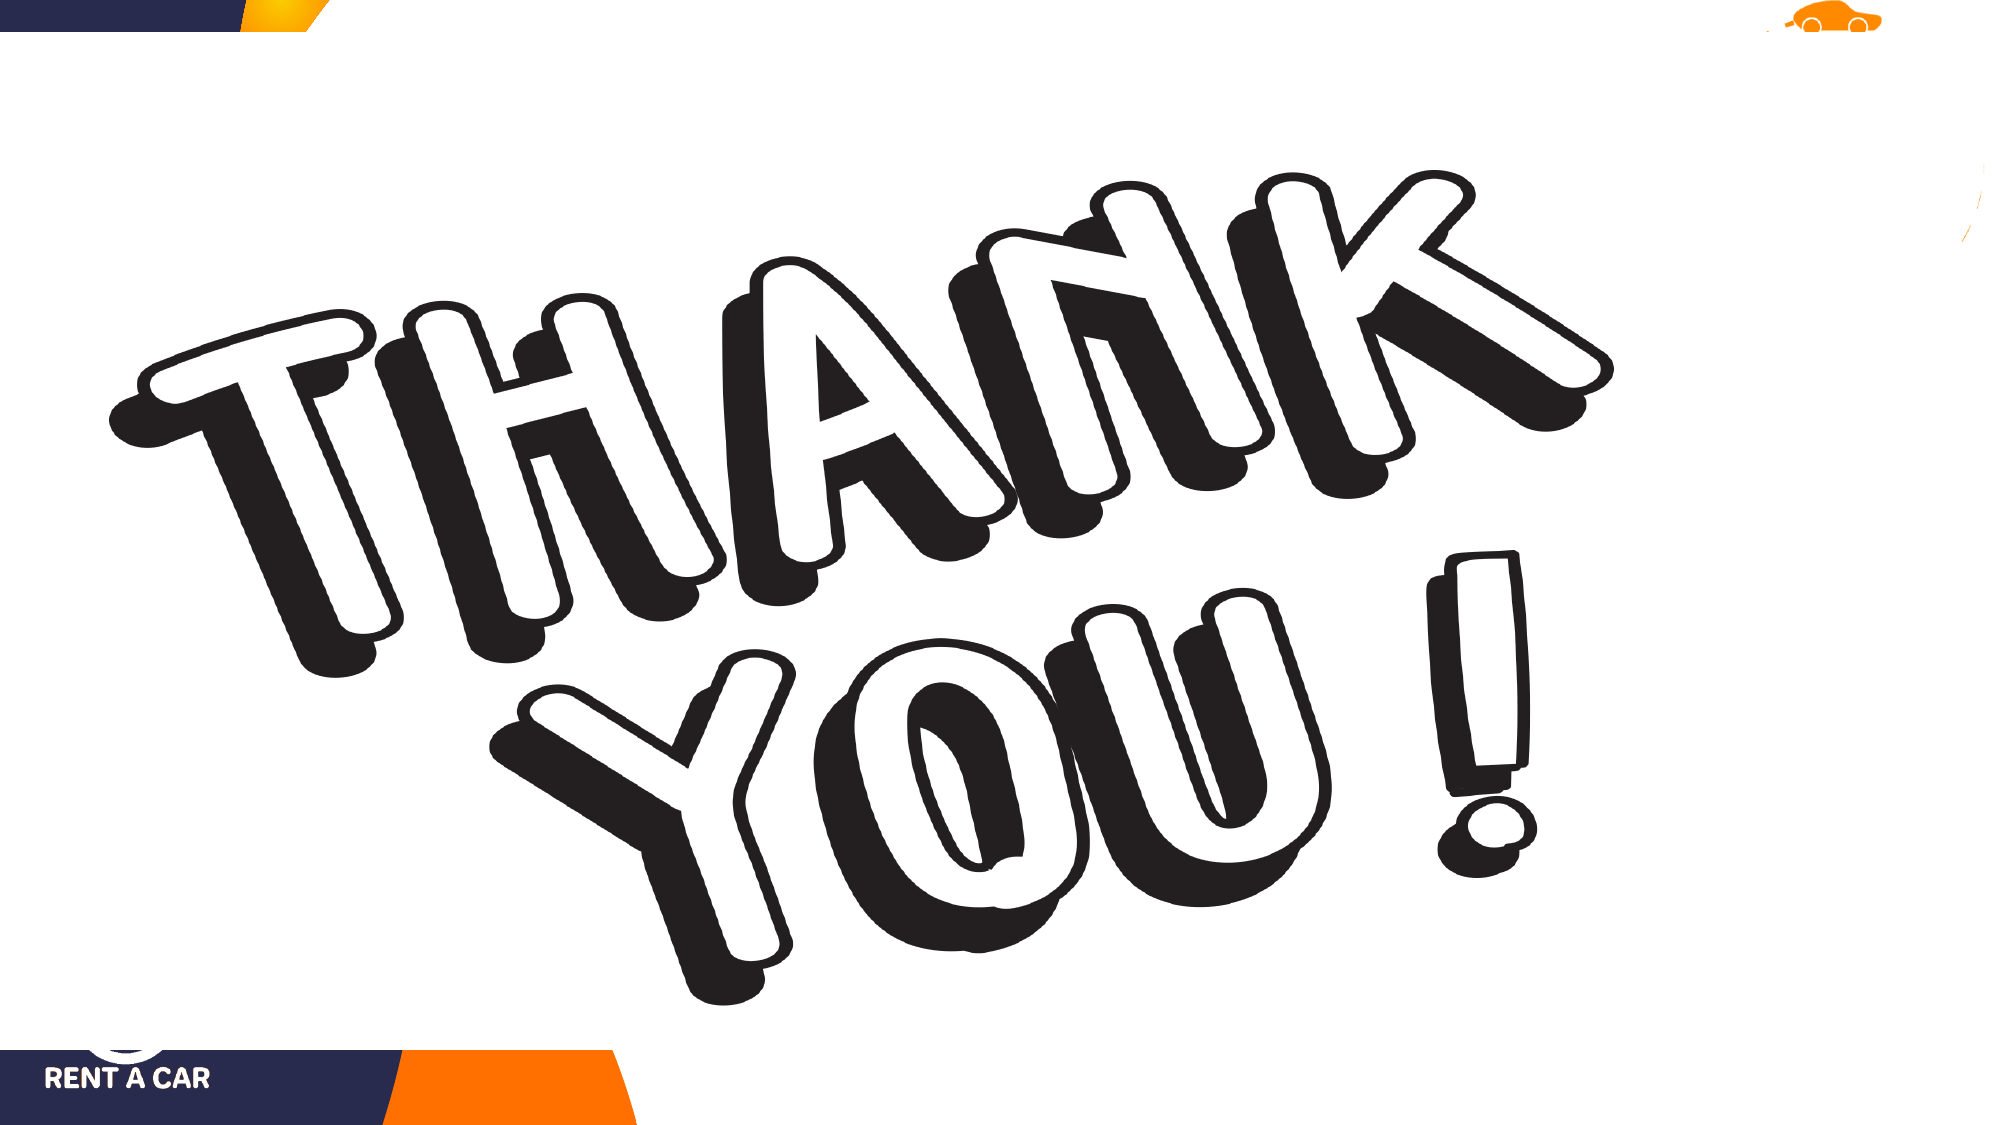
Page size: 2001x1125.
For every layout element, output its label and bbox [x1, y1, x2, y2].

picture [0, 1050, 302, 1125]
list [0, 32, 1953, 1050]
picture [1672, 0, 2000, 328]
